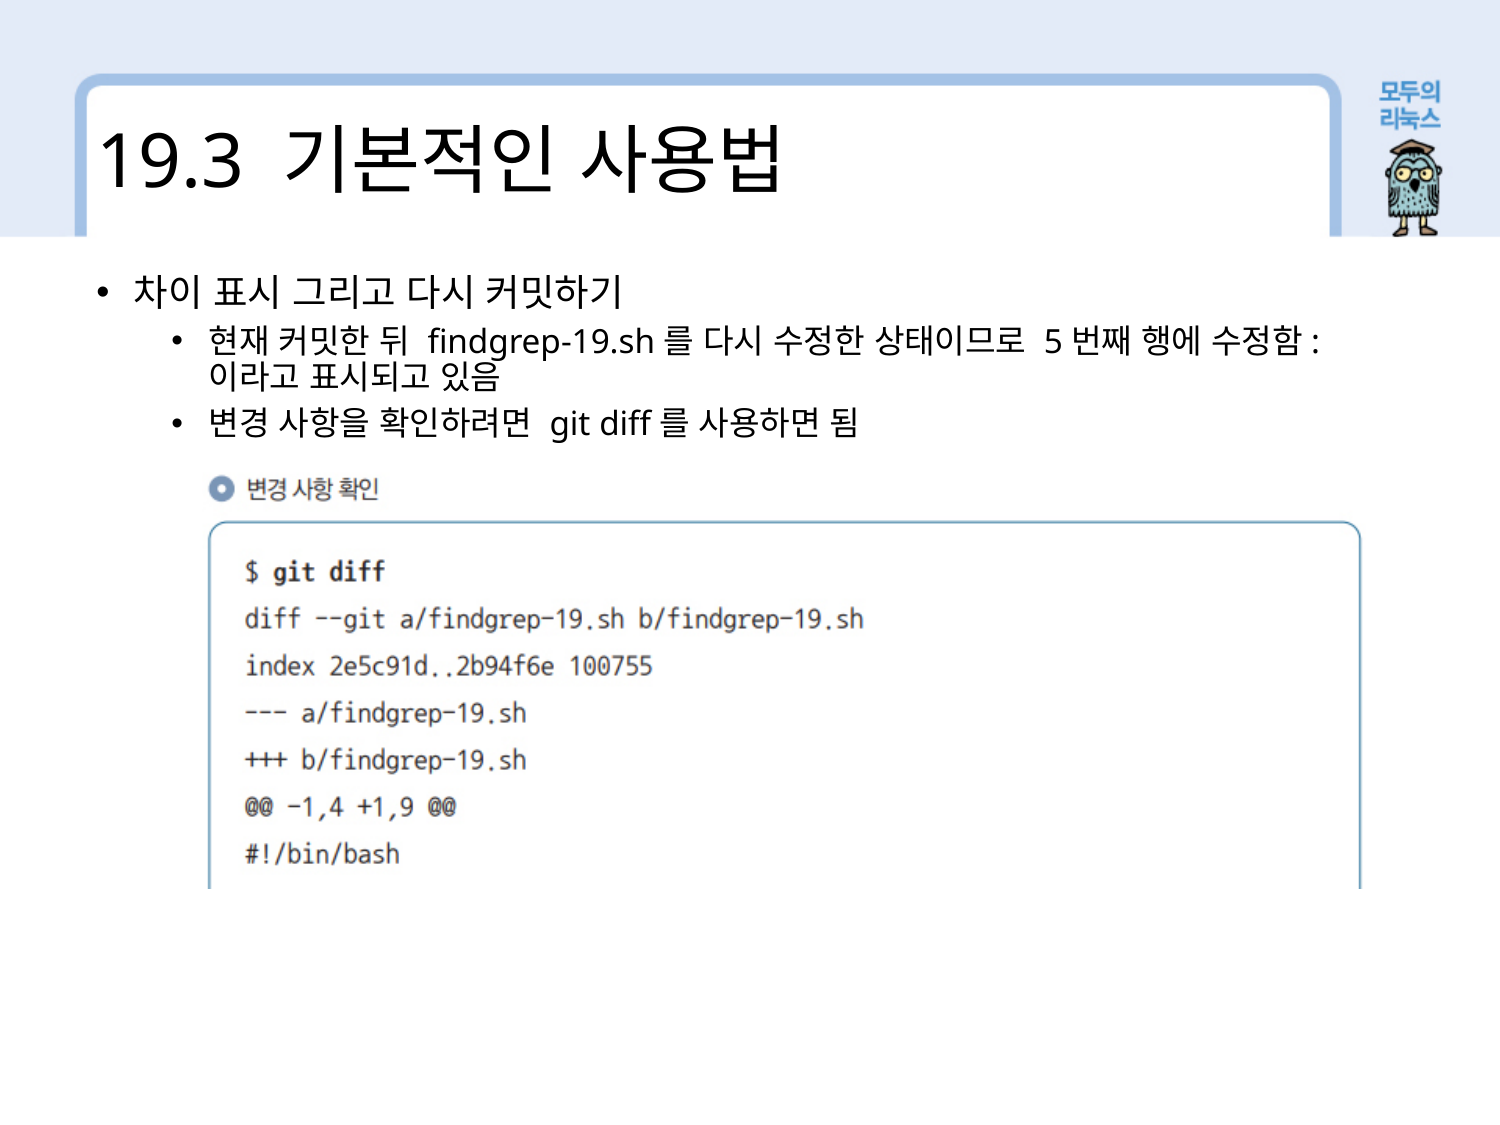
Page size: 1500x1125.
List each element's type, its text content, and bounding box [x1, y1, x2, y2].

text_box 차이 표시 그리고 다시 커밋하기 현재 커밋한 뒤 findgrep-19.sh를 다시 수정한 상태이므로 5번째 행에 수정함:이라고 표시되고 있음 변경 사항을 확인하려면 git diff를 사용하면 됨 [81, 266, 1389, 1024]
text_box 19.3 기본적인 사용법 [81, 115, 1335, 221]
picture [0, 0, 1500, 1125]
